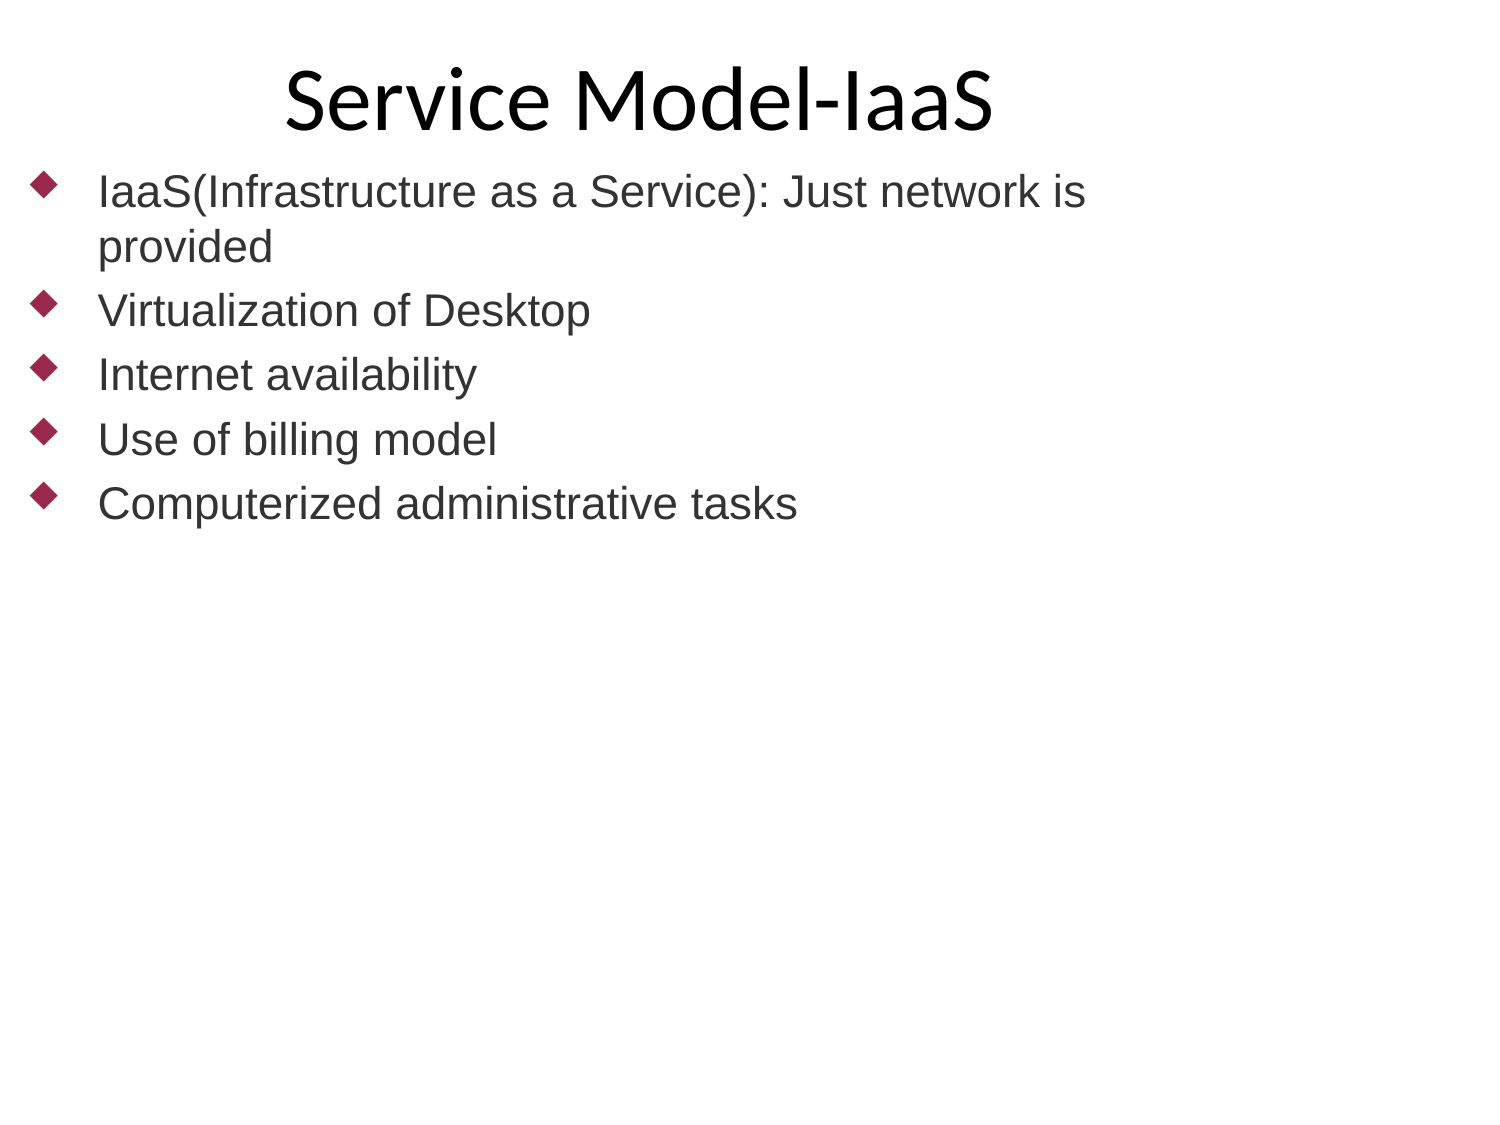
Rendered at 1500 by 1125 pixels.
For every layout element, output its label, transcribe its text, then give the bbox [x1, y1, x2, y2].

title Service Model-IaaS [0, 0, 1281, 188]
list IaaS(Infrastructure as a Service): Just network is provided Virtualization of Desktop Internet availability Use of billing model Computerized administrative tasks [0, 154, 1253, 1125]
